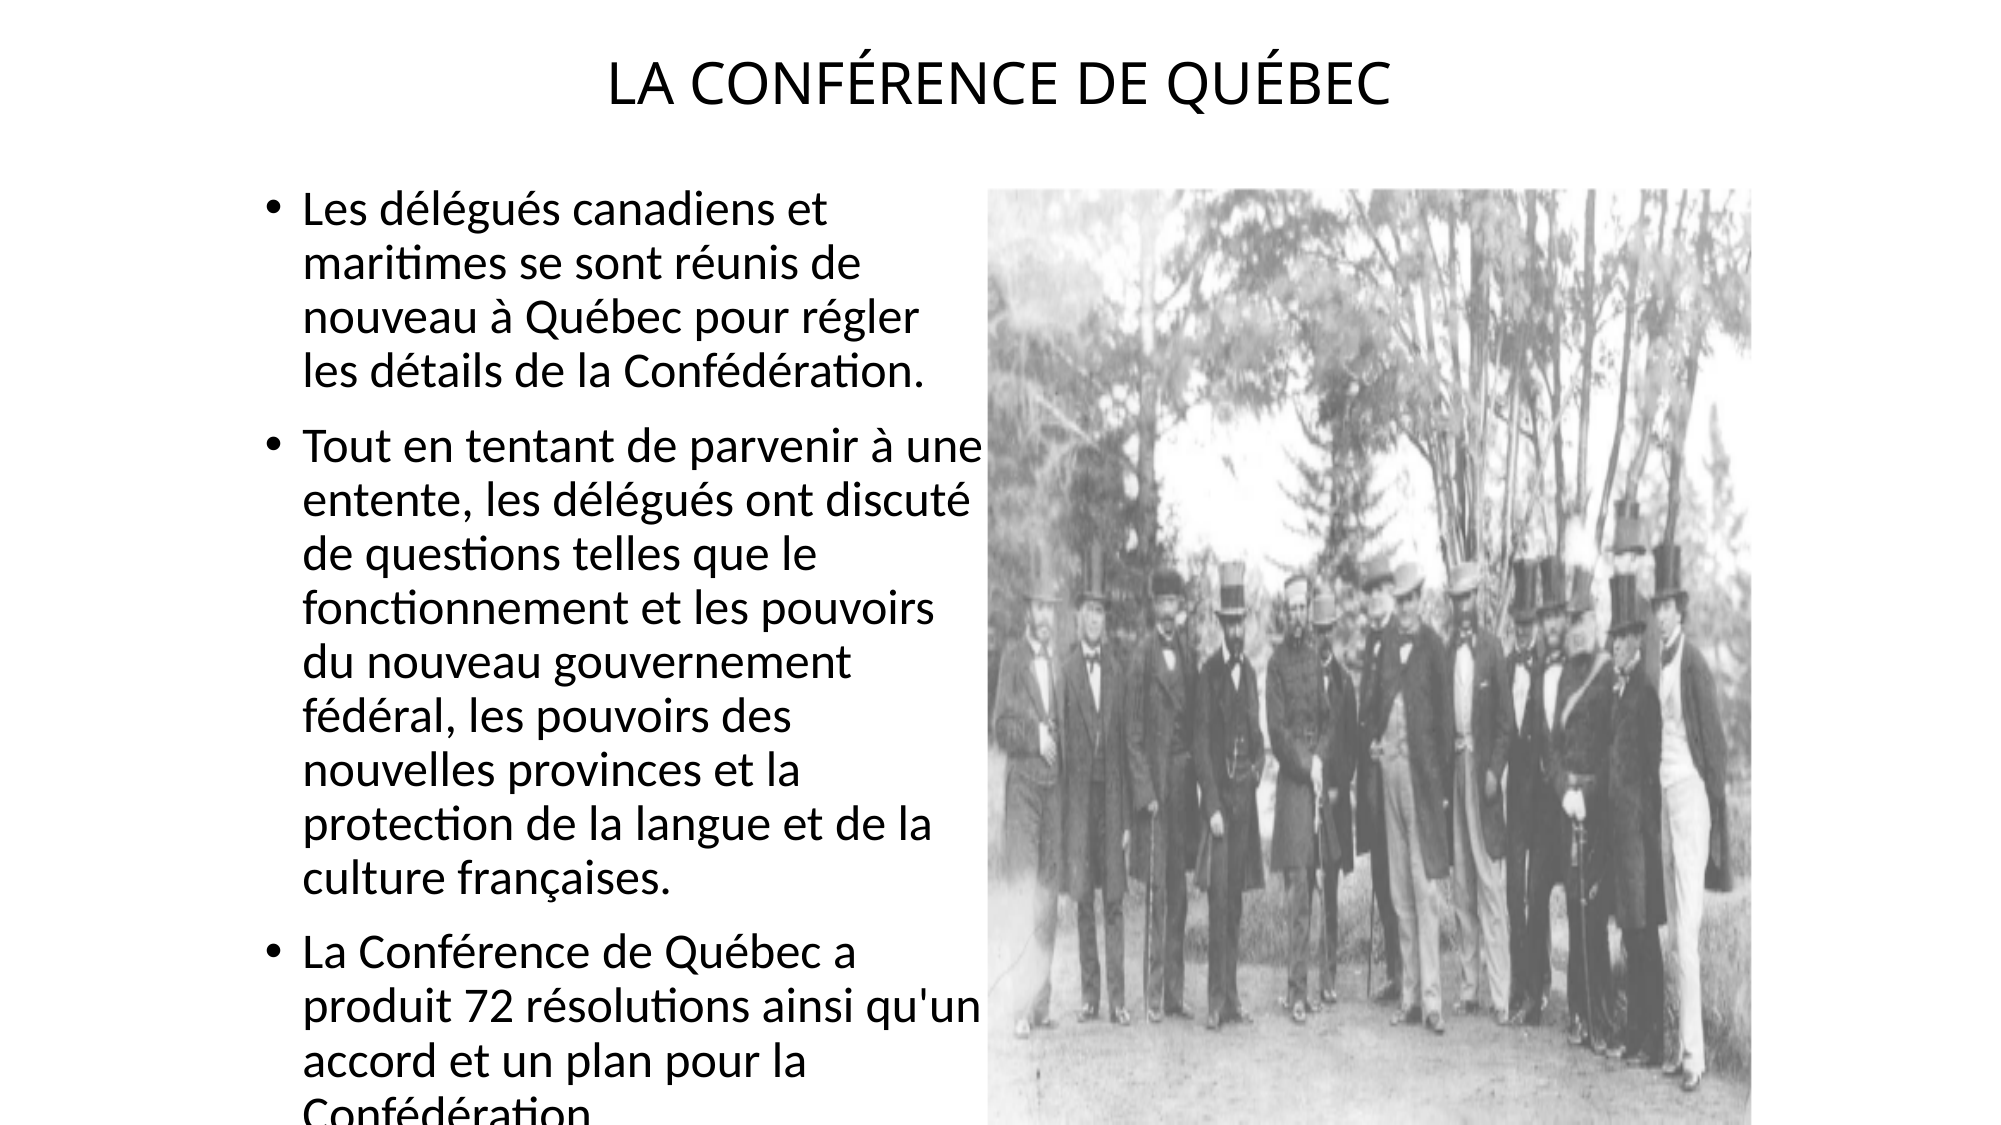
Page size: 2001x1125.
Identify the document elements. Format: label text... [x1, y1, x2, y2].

list ​Les délégués canadiens et maritimes se sont réunis de nouveau à Québec pour régler les détails de la Confédération. Tout en tentant de parvenir à une entente, les délégués ont discuté de questions telles que le fonctionnement et les pouvoirs du nouveau gouvernement fédéral, les pouvoirs des nouvelles provinces et la protection de la langue et de la culture françaises. La Conférence de Québec a produit 72 résolutions ainsi qu'un accord et un plan pour la Confédération. [249, 174, 1000, 1125]
picture [987, 187, 1755, 1125]
title LA CONFÉRENCE DE QUÉBEC [324, 37, 1675, 135]
